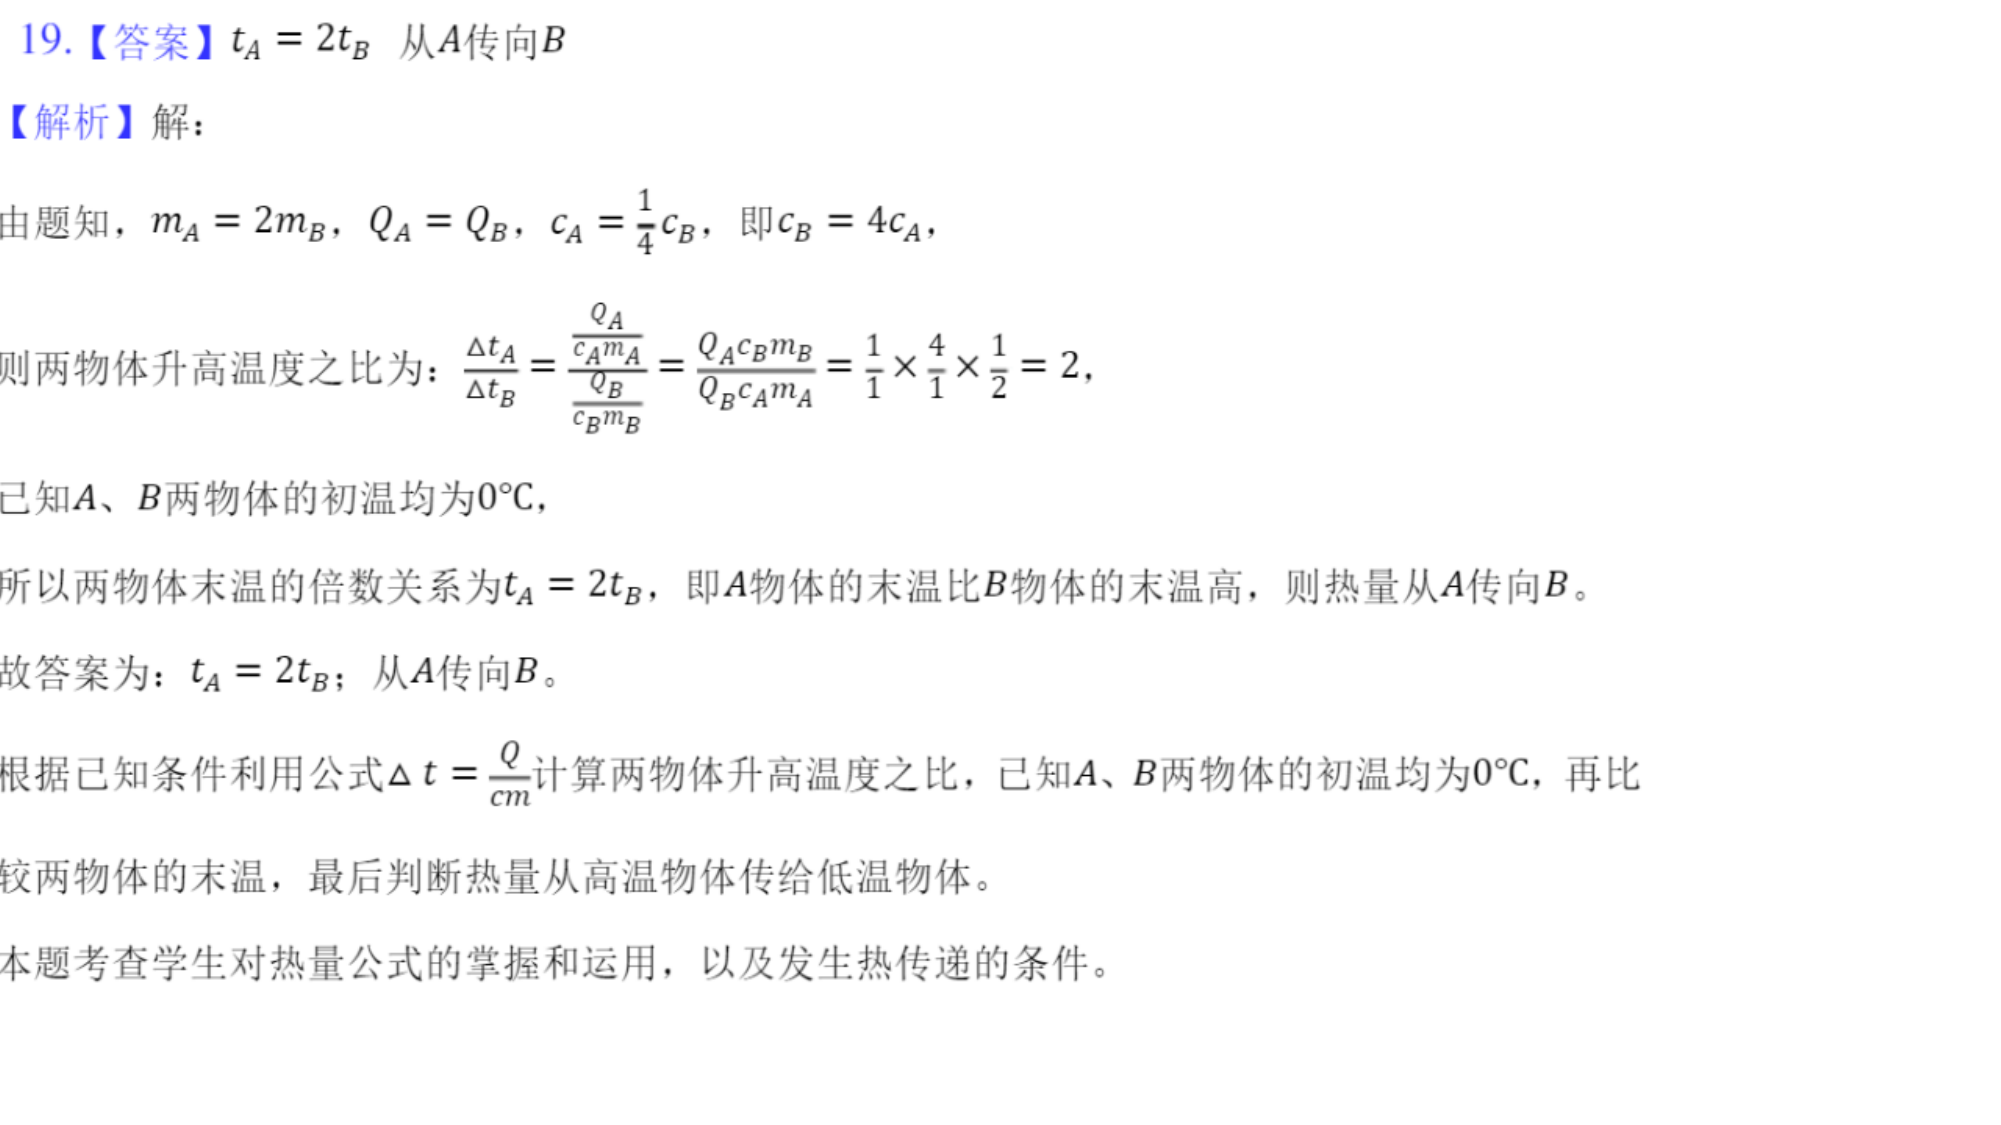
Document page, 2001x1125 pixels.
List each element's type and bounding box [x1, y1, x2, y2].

picture [0, 0, 1654, 986]
